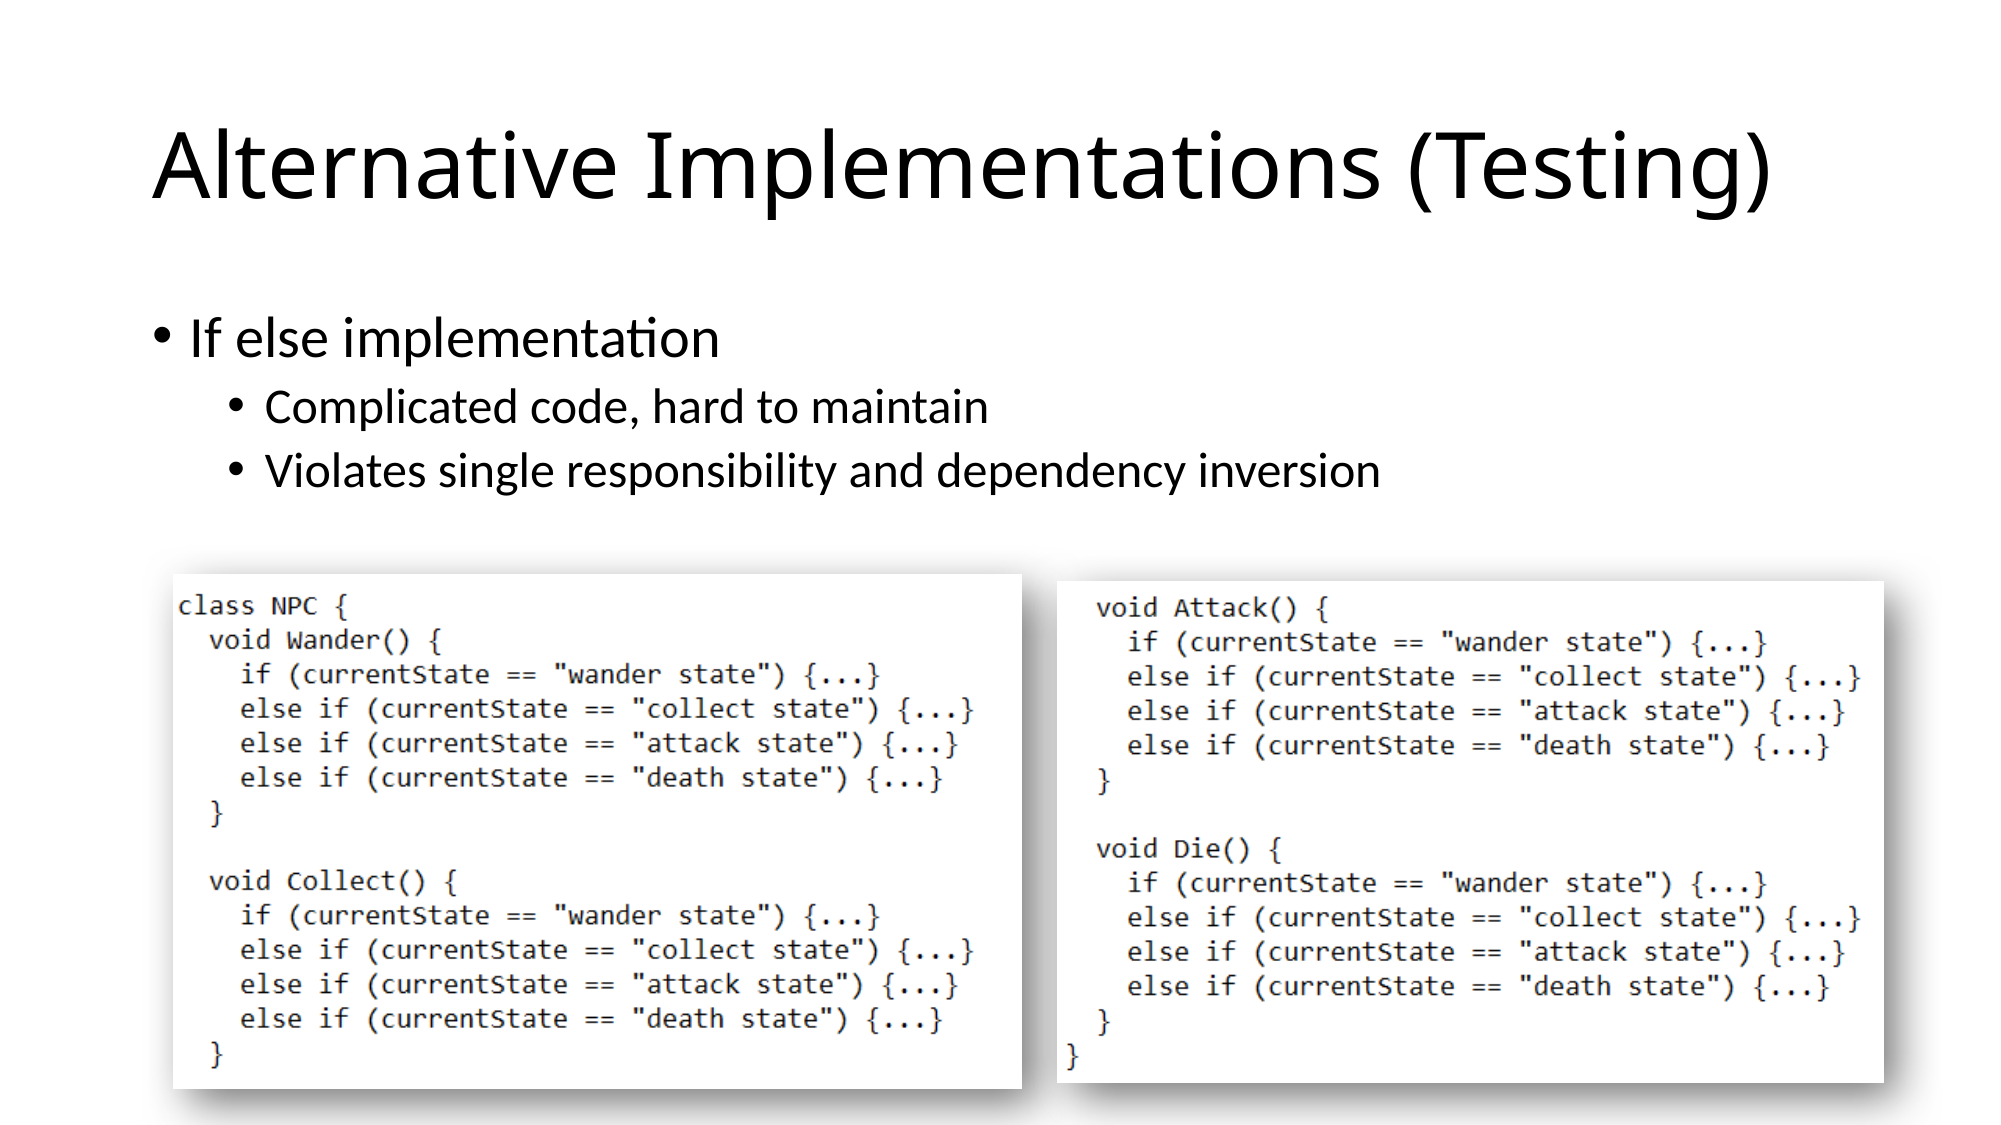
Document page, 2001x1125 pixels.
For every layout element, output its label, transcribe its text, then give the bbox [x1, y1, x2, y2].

picture [173, 574, 1022, 1089]
list If else implementation Complicated code, hard to maintain Violates single responsibility and dependency inversion [137, 299, 1863, 1014]
picture [1057, 581, 1884, 1083]
title Alternative Implementations (Testing) [137, 59, 1863, 278]
